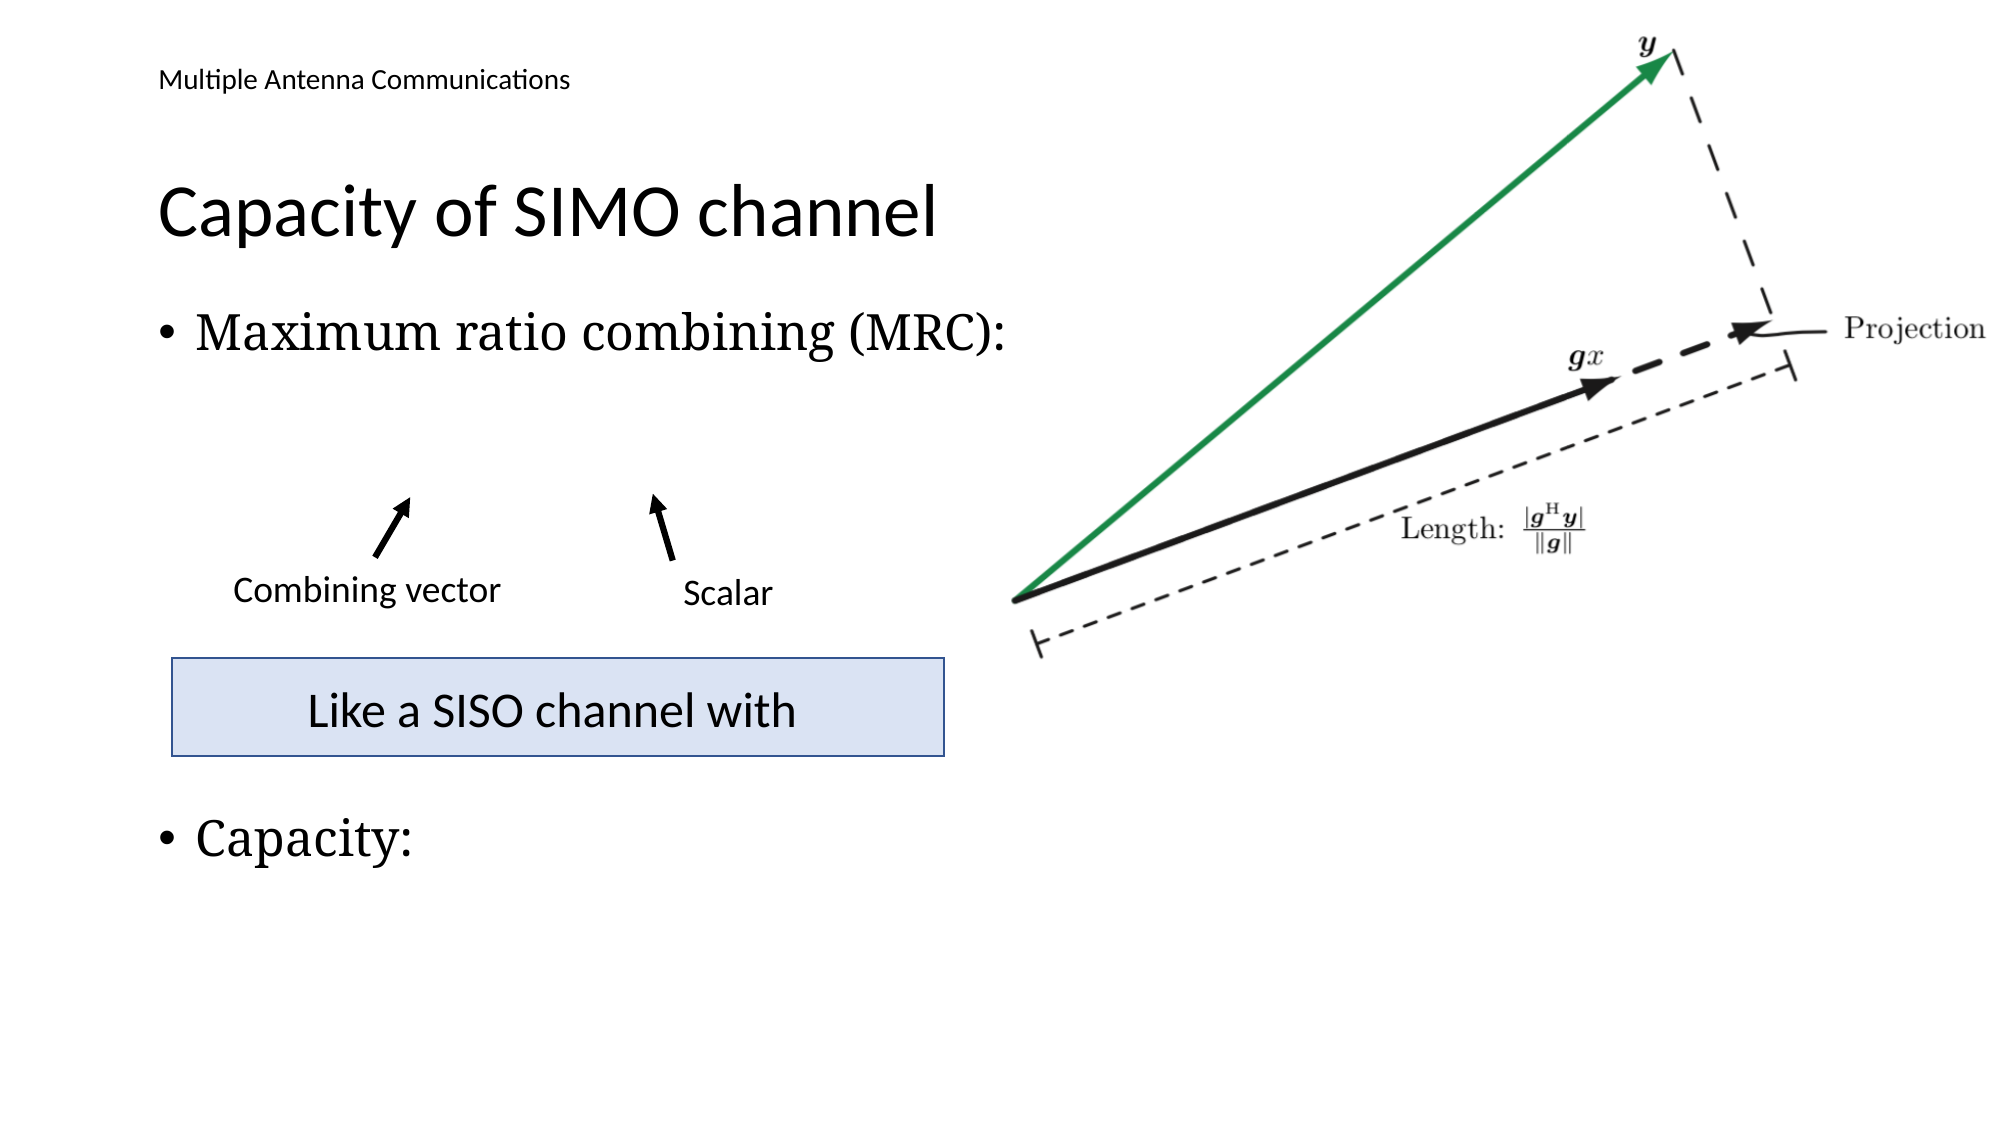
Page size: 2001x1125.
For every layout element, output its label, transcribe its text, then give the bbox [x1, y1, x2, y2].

title Capacity of SIMO channel [143, 163, 999, 301]
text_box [652, 493, 673, 561]
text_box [375, 497, 411, 558]
text_box Combining vector [218, 557, 517, 618]
picture [999, 17, 2000, 673]
footer Multiple Antenna Communications [143, 59, 999, 103]
